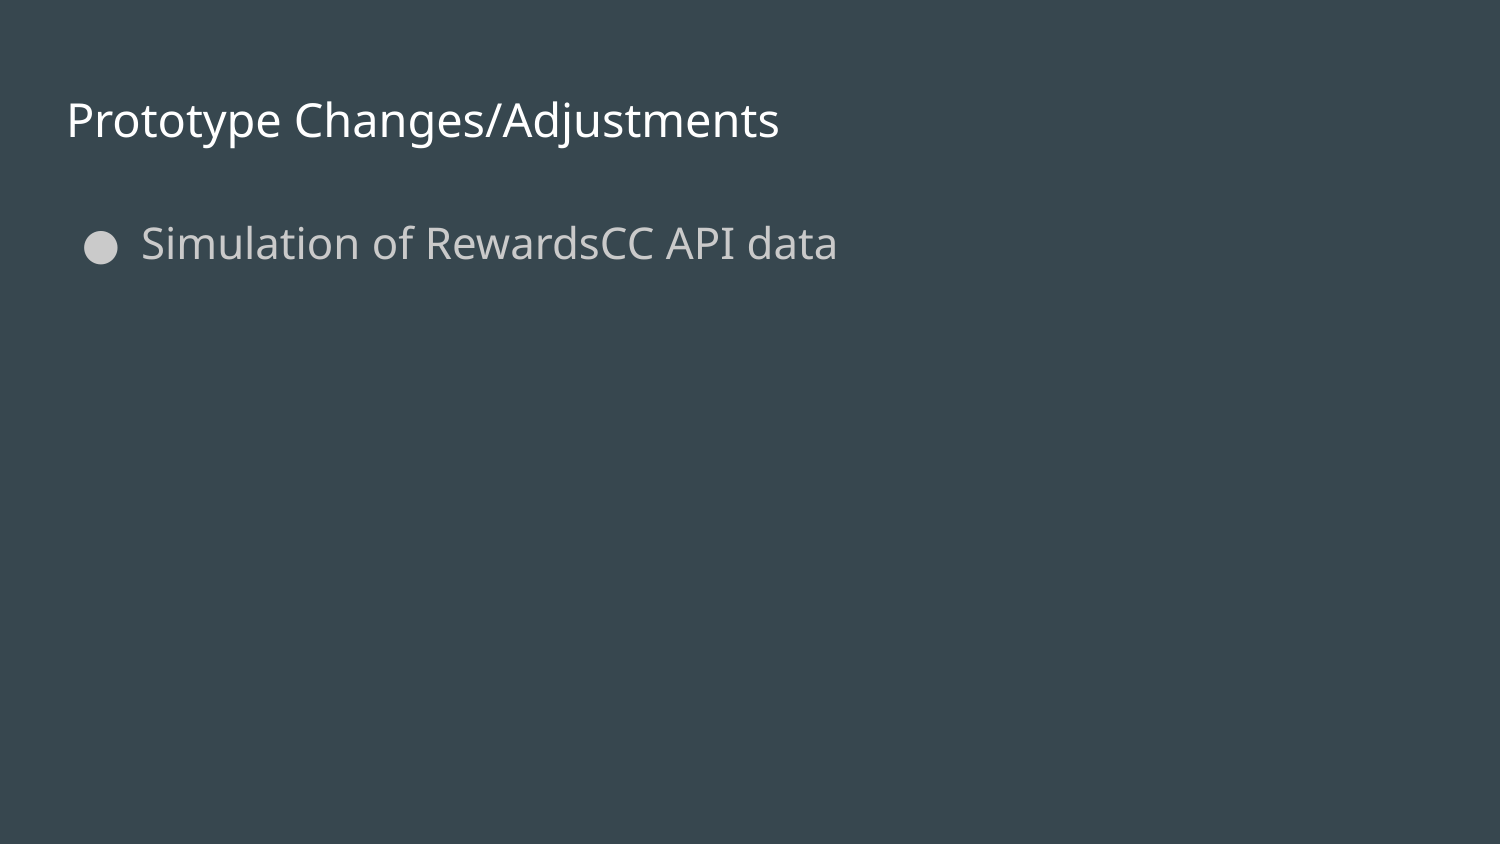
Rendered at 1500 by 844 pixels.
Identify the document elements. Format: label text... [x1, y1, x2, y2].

list Simulation of RewardsCC API data [51, 189, 1449, 750]
title Prototype Changes/Adjustments [51, 72, 1449, 167]
